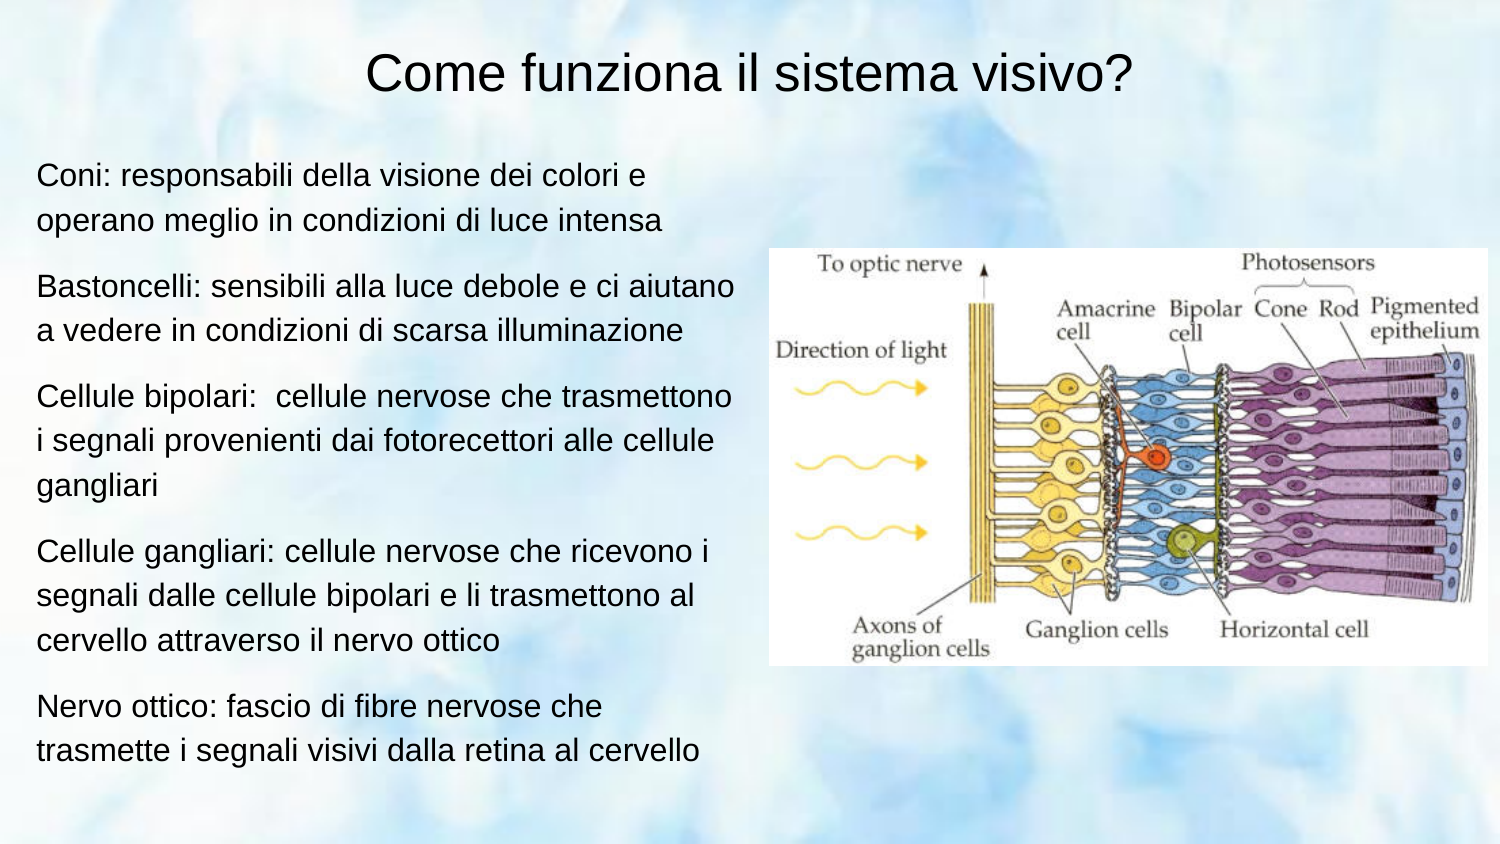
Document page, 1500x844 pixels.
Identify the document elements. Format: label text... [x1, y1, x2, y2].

title Come funziona il sistema visivo? [51, 23, 1449, 117]
picture [0, 0, 1500, 844]
list Coni: responsabili della visione dei colori e operano meglio in condizioni di luce intensa Bastoncelli: sensibili alla luce debole e ci aiutano a vedere in condizioni di scarsa illuminazione Cellule bipolari: cellule nervose che trasmettono i segnali provenienti dai fotorecettori alle cellule gangliari Cellule gangliari: cellule nervose che ricevono i segnali dalle cellule bipolari e li trasmettono al cervello attraverso il nervo ottico Nervo ottico: fascio di fibre nervose che trasmette i segnali visivi dalla retina al cervello [21, 133, 757, 793]
